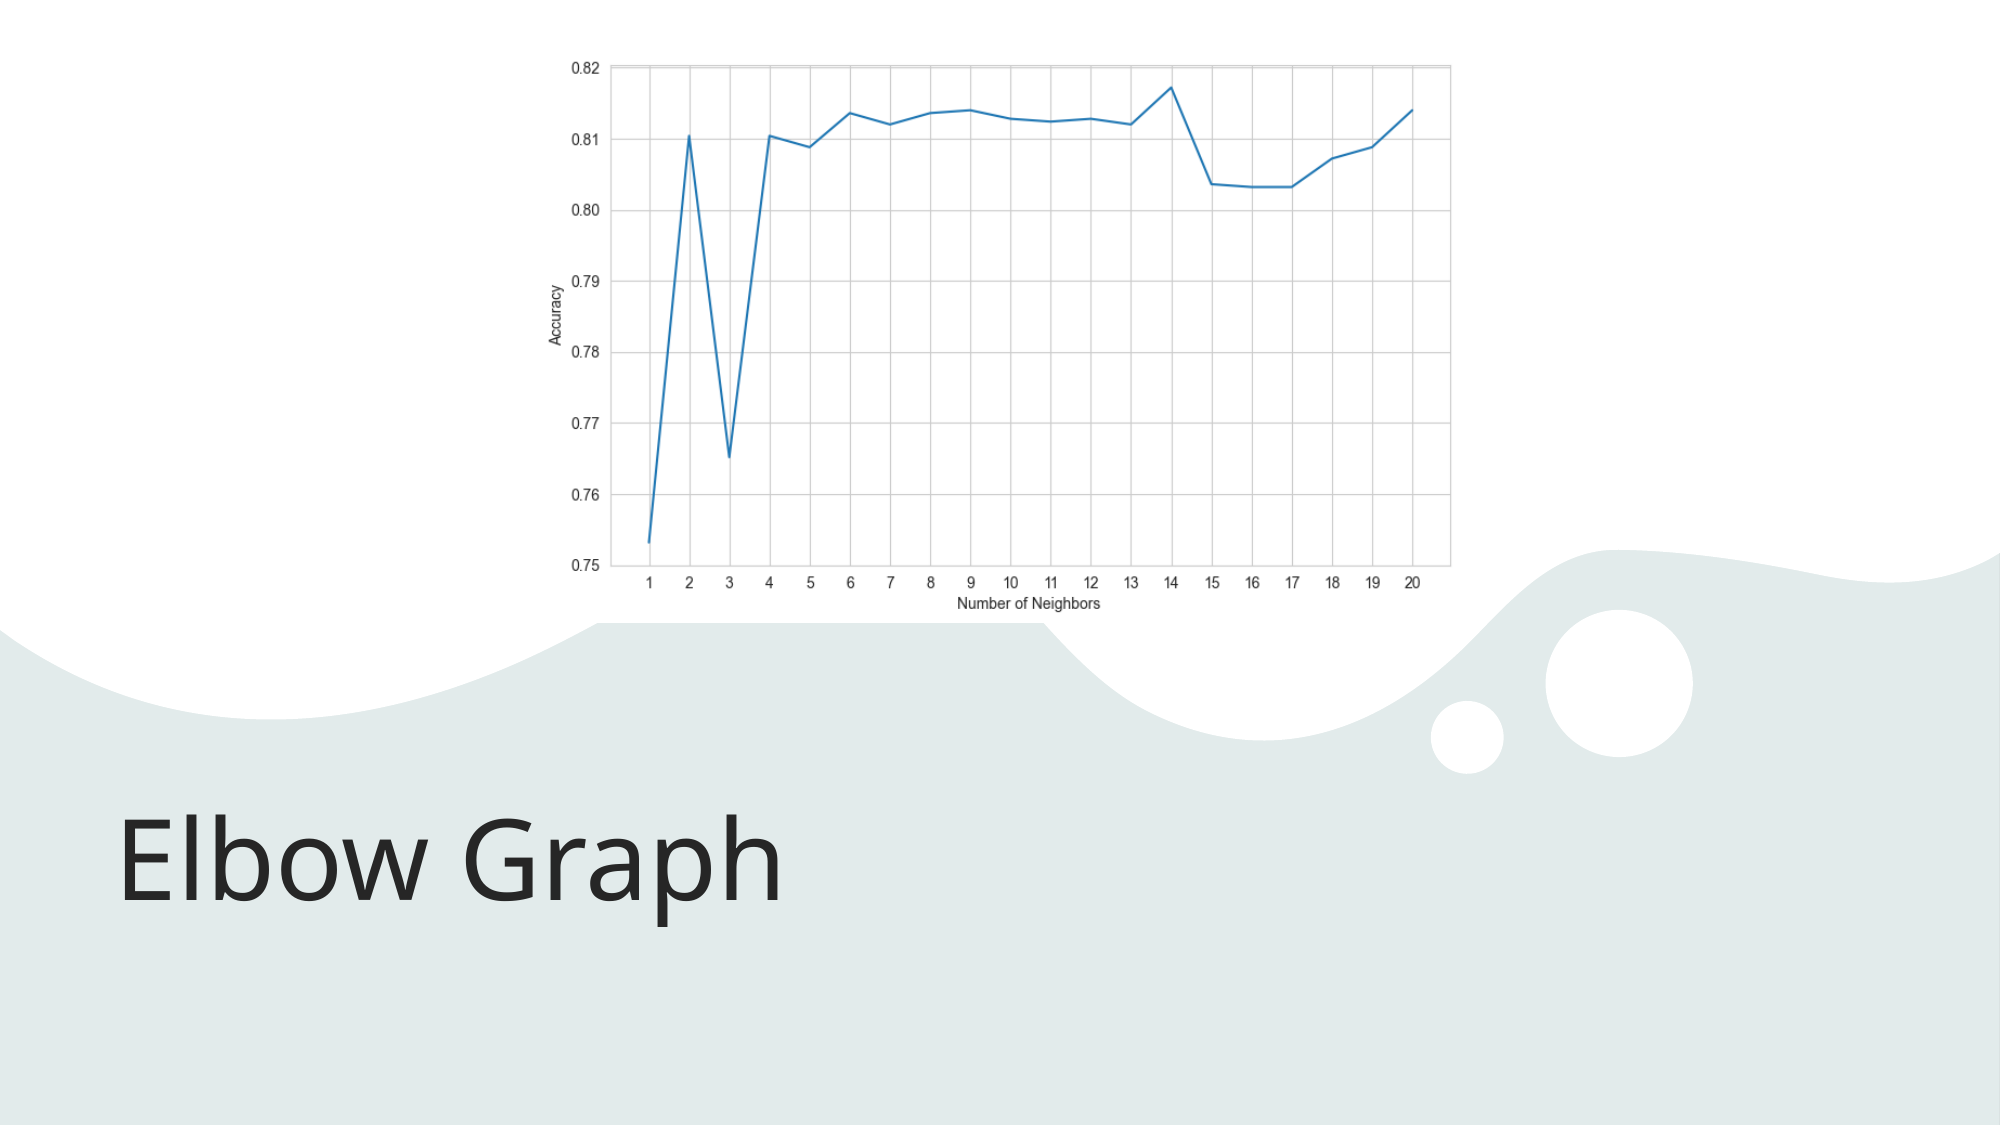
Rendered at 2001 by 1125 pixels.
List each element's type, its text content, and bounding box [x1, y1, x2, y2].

text_box [0, 551, 2000, 1125]
title Elbow Graph [99, 746, 1193, 965]
text_box [1429, 699, 1505, 775]
picture [538, 51, 1461, 623]
text_box [1544, 608, 1694, 759]
text_box [0, 0, 2000, 742]
